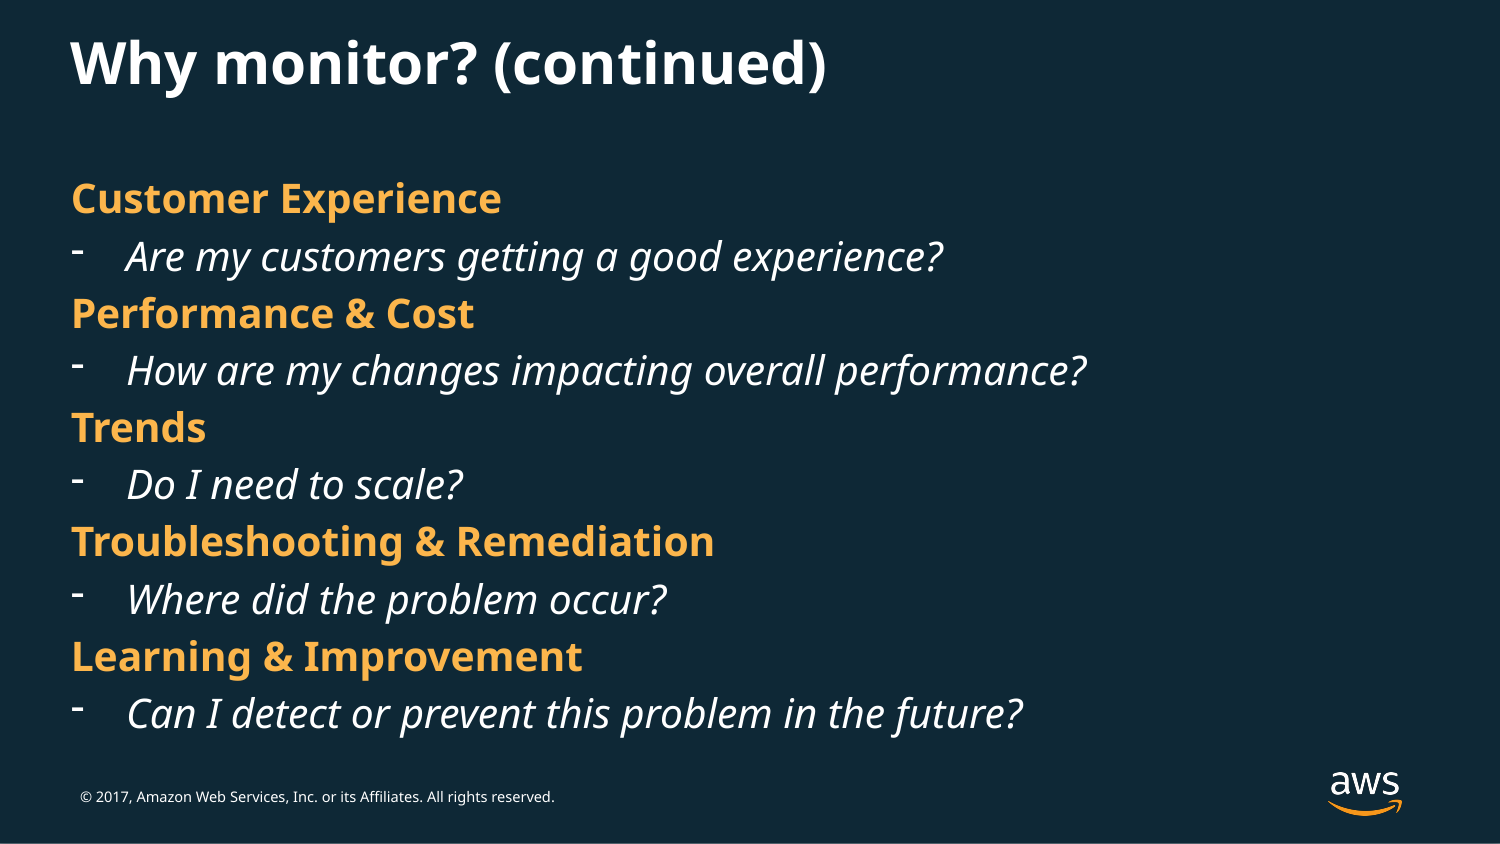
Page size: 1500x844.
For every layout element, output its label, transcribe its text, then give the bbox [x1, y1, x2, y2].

title Why monitor? (continued) [55, 18, 1402, 109]
picture [1328, 772, 1402, 816]
list Customer Experience Are my customers getting a good experience? Performance & Cost How are my changes impacting overall performance? Trends Do I need to scale? Troubleshooting & Remediation Where did the problem occur? Learning & Improvement Can I detect or prevent this problem in the future? [55, 165, 1402, 749]
